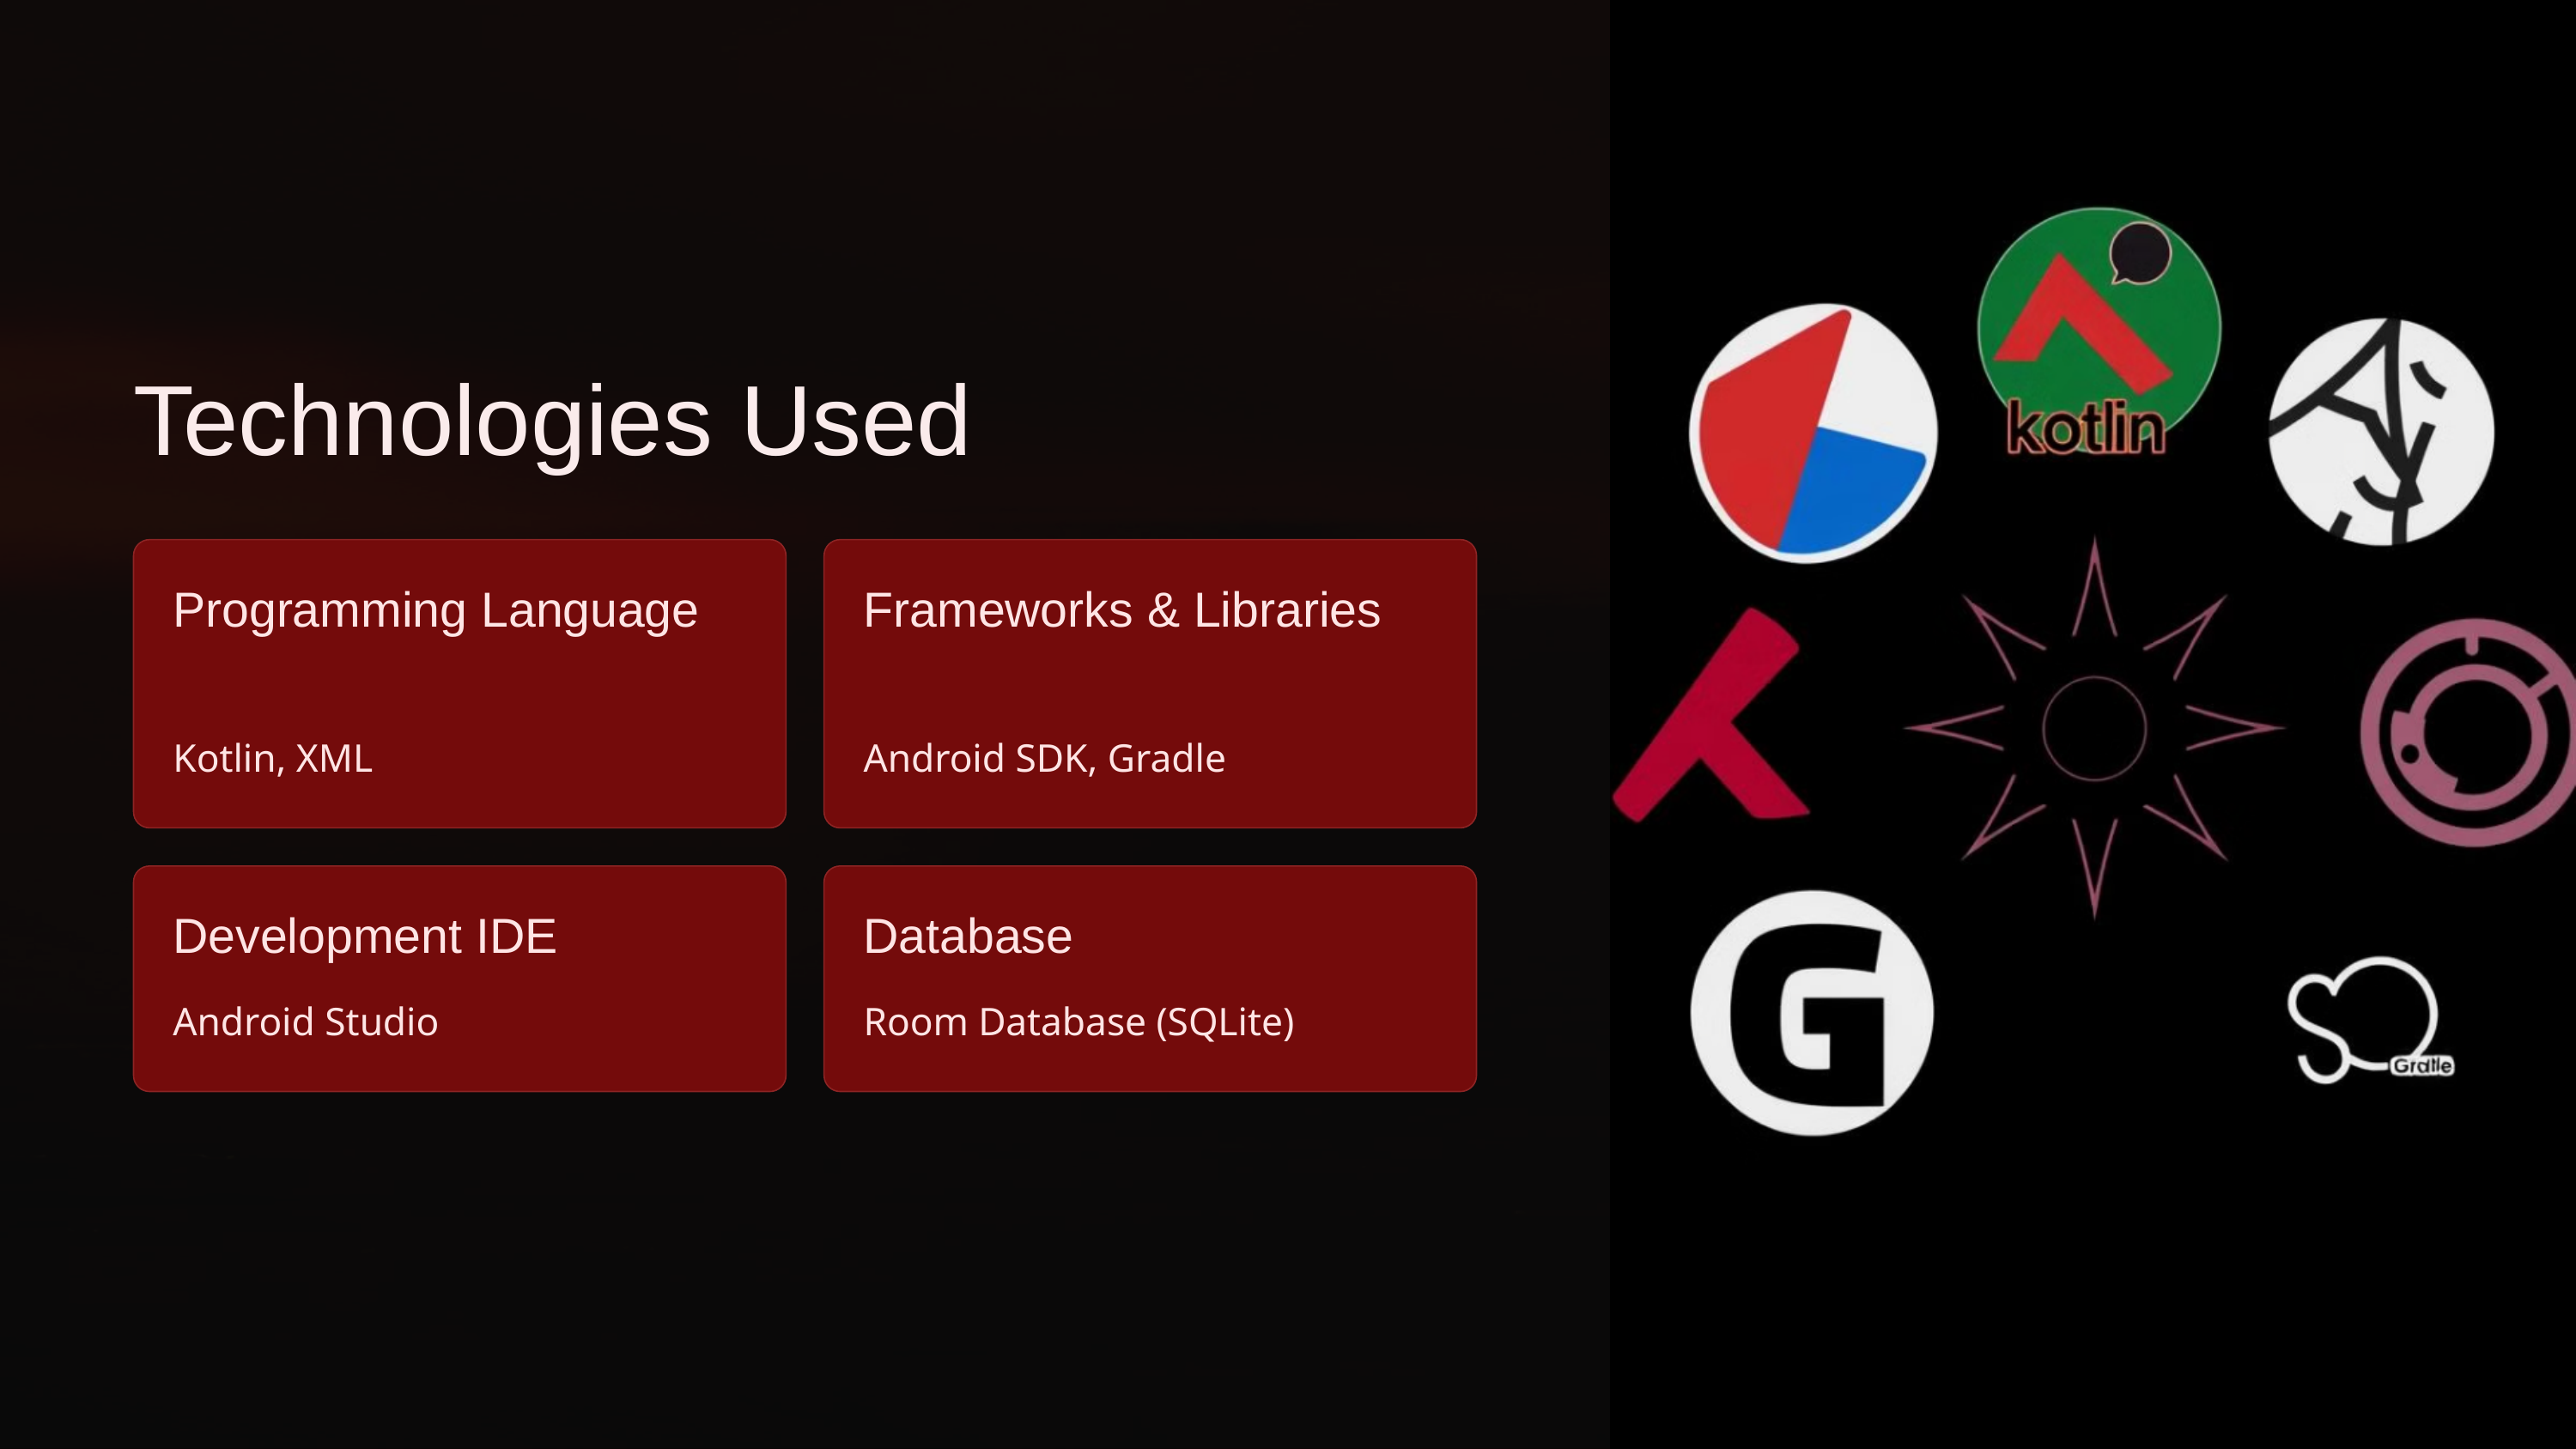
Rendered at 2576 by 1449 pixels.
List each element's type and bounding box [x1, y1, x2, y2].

text_box [173, 905, 738, 969]
text_box [173, 727, 747, 789]
text_box [132, 864, 787, 1093]
text_box [863, 905, 1366, 969]
text_box [0, 0, 2576, 1449]
text_box [132, 538, 787, 829]
text_box [823, 538, 1478, 829]
text_box [863, 991, 1437, 1052]
text_box [133, 356, 1260, 483]
text_box [863, 727, 1437, 789]
text_box [173, 579, 747, 705]
text_box [823, 864, 1478, 1093]
text_box [863, 579, 1437, 705]
text_box [173, 991, 747, 1052]
